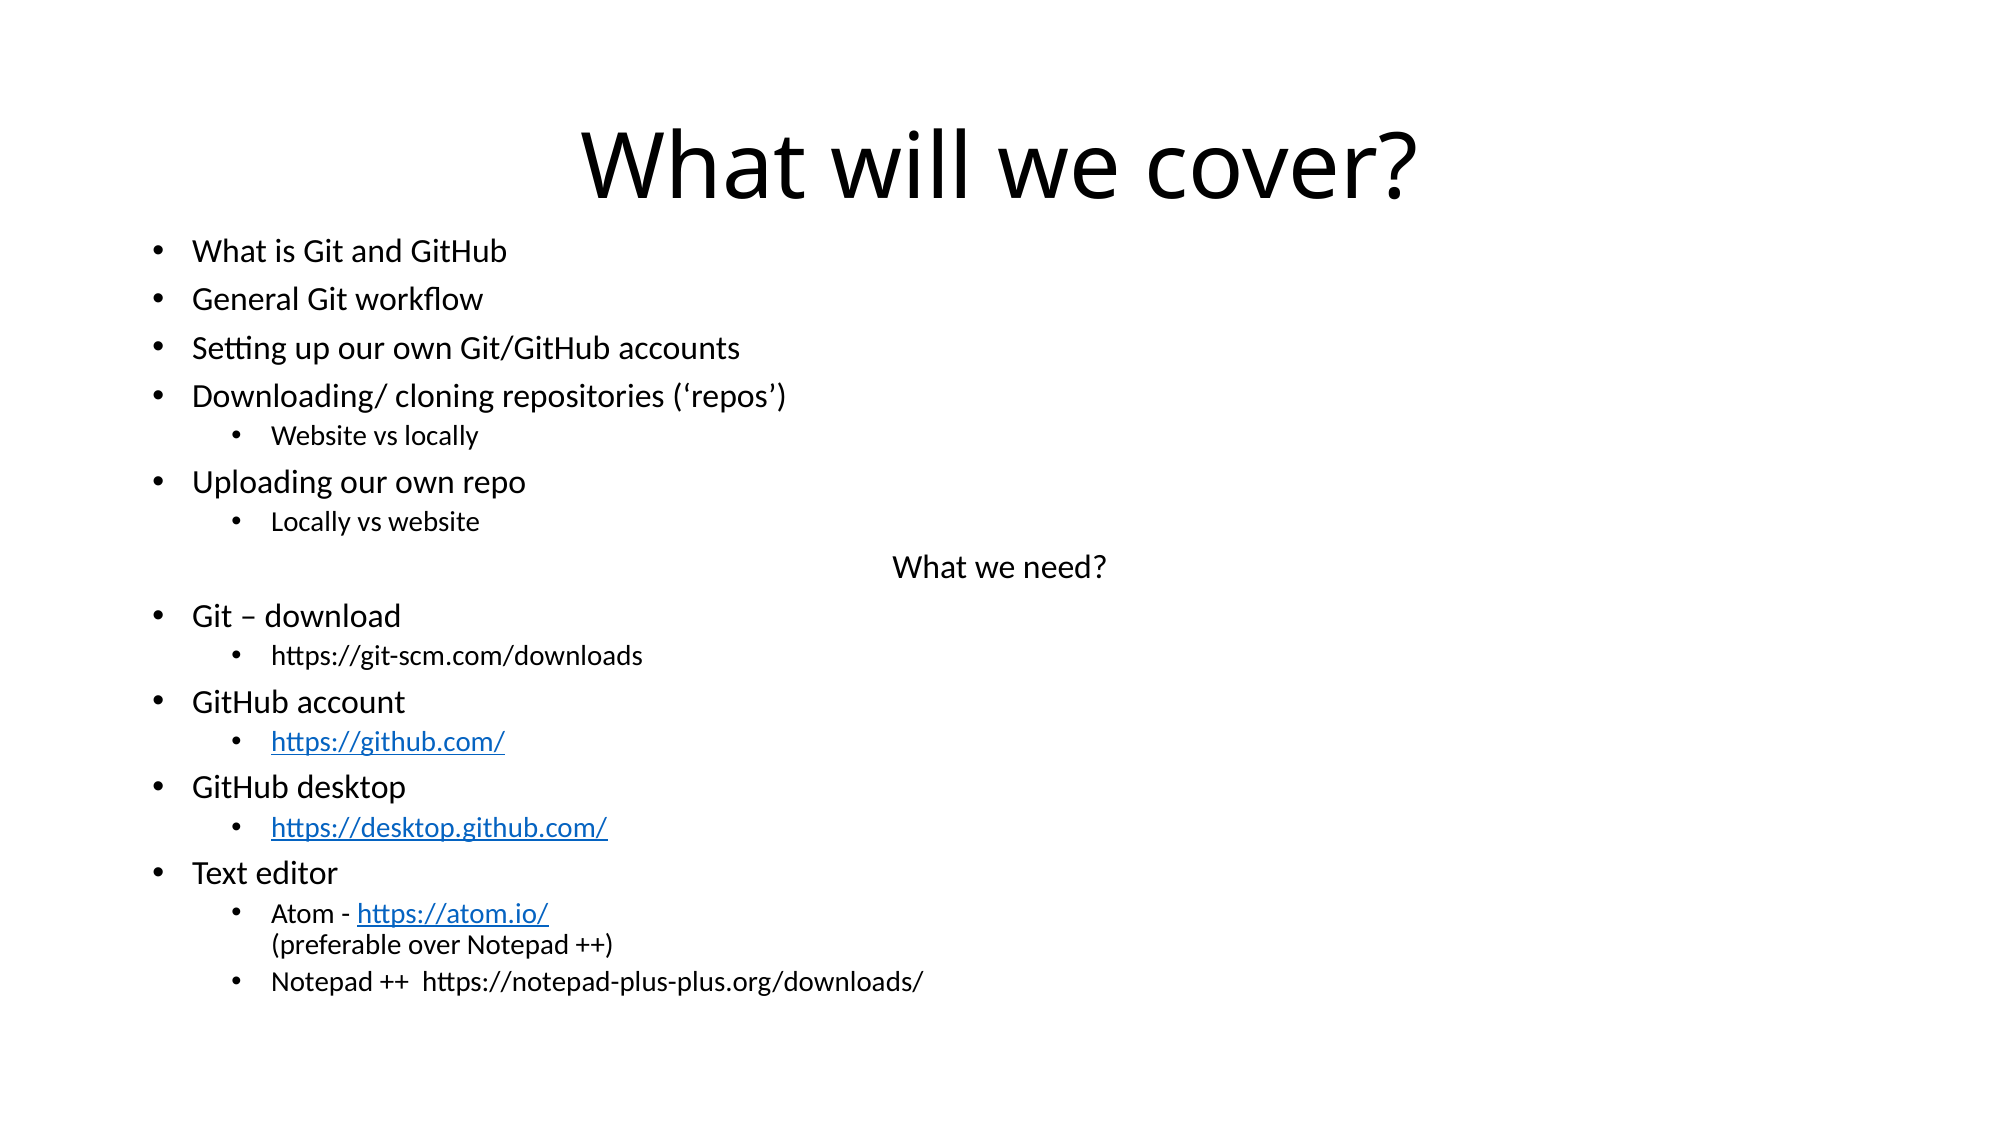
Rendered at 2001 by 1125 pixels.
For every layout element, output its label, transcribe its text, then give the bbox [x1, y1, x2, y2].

list What is Git and GitHub General Git workflow Setting up our own Git/GitHub accounts Downloading/ cloning repositories (‘repos’) Website vs locally Uploading our own repo Locally vs website What we need? Git – download https://git-scm.com/downloads GitHub account https://github.com/ GitHub desktop https://desktop.github.com/ Text editor Atom - https://atom.io/ (preferable over Notepad ++) Notepad ++ https://notepad-plus-plus.org/downloads/ [137, 225, 1863, 1014]
title What will we cover? [137, 59, 1863, 225]
